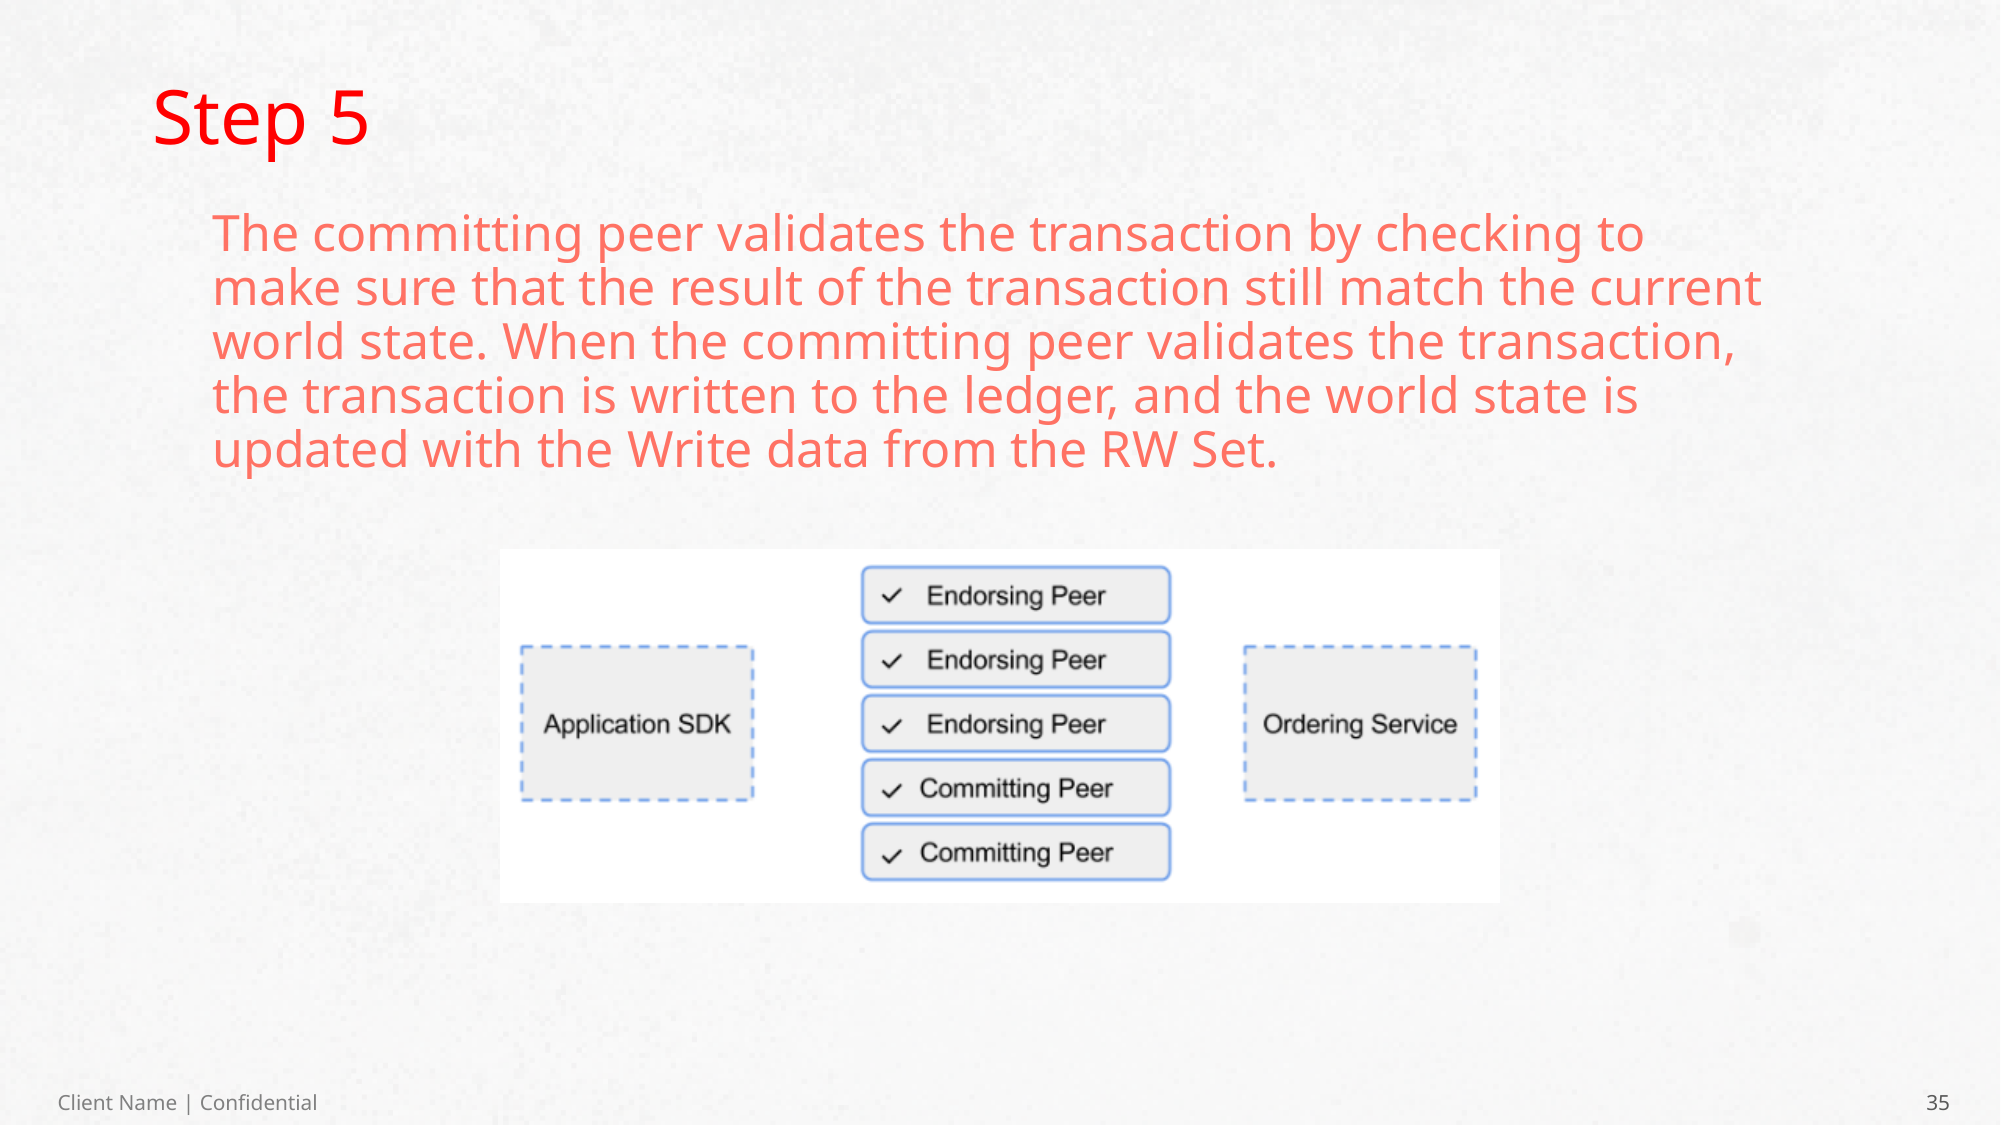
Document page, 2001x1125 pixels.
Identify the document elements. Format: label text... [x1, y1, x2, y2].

list Step 5 [77, 56, 1904, 185]
picture [0, 0, 2001, 1125]
text_box The committing peer validates the transaction by checking to make sure that the result of the transaction still match the current world state. When the committing peer validates the transaction, the transaction is written to the ledger, and the world state is updated with the Write data from the RW Set. [137, 289, 1863, 398]
